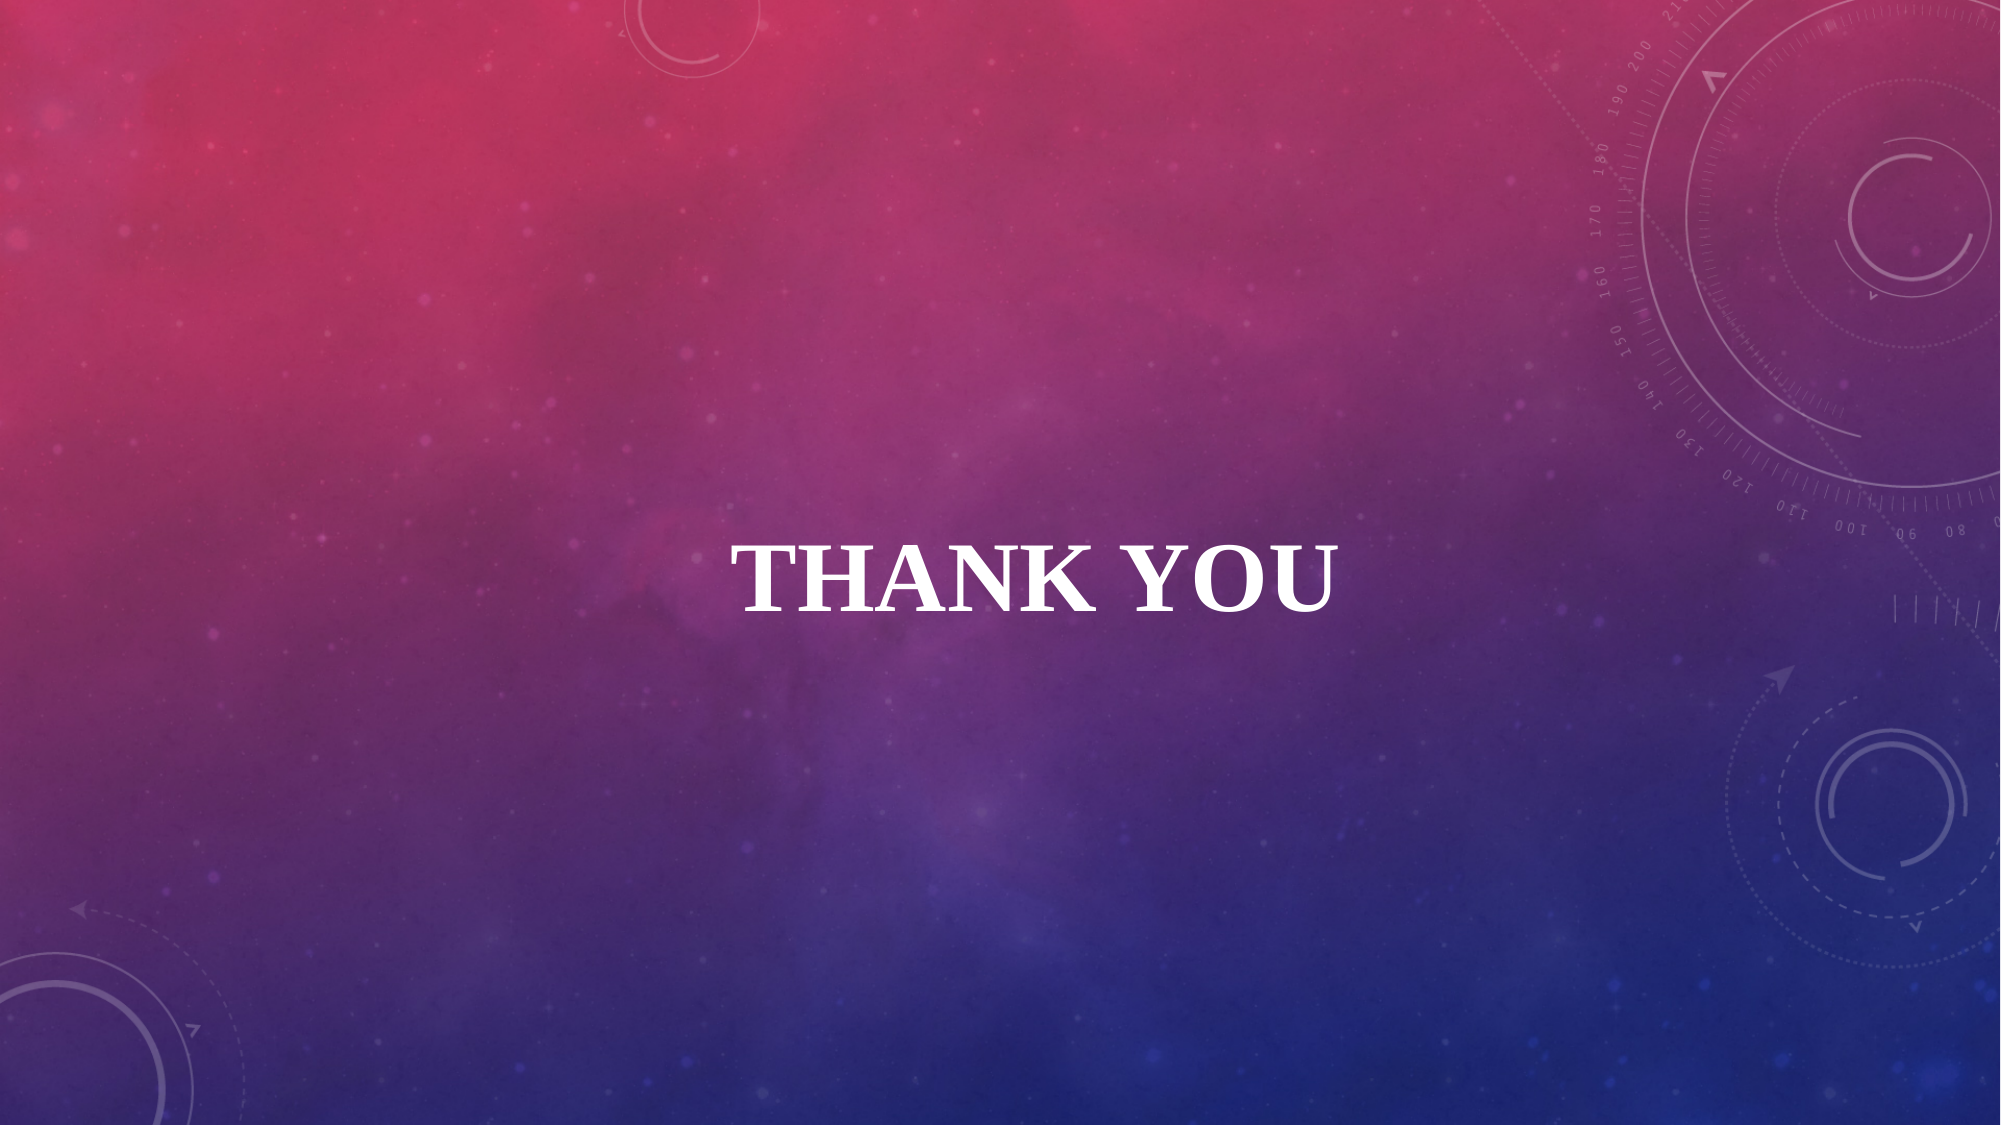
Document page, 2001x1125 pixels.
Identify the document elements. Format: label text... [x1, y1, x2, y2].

text_box THANK YOU [715, 503, 1562, 639]
picture [0, 0, 2001, 1125]
